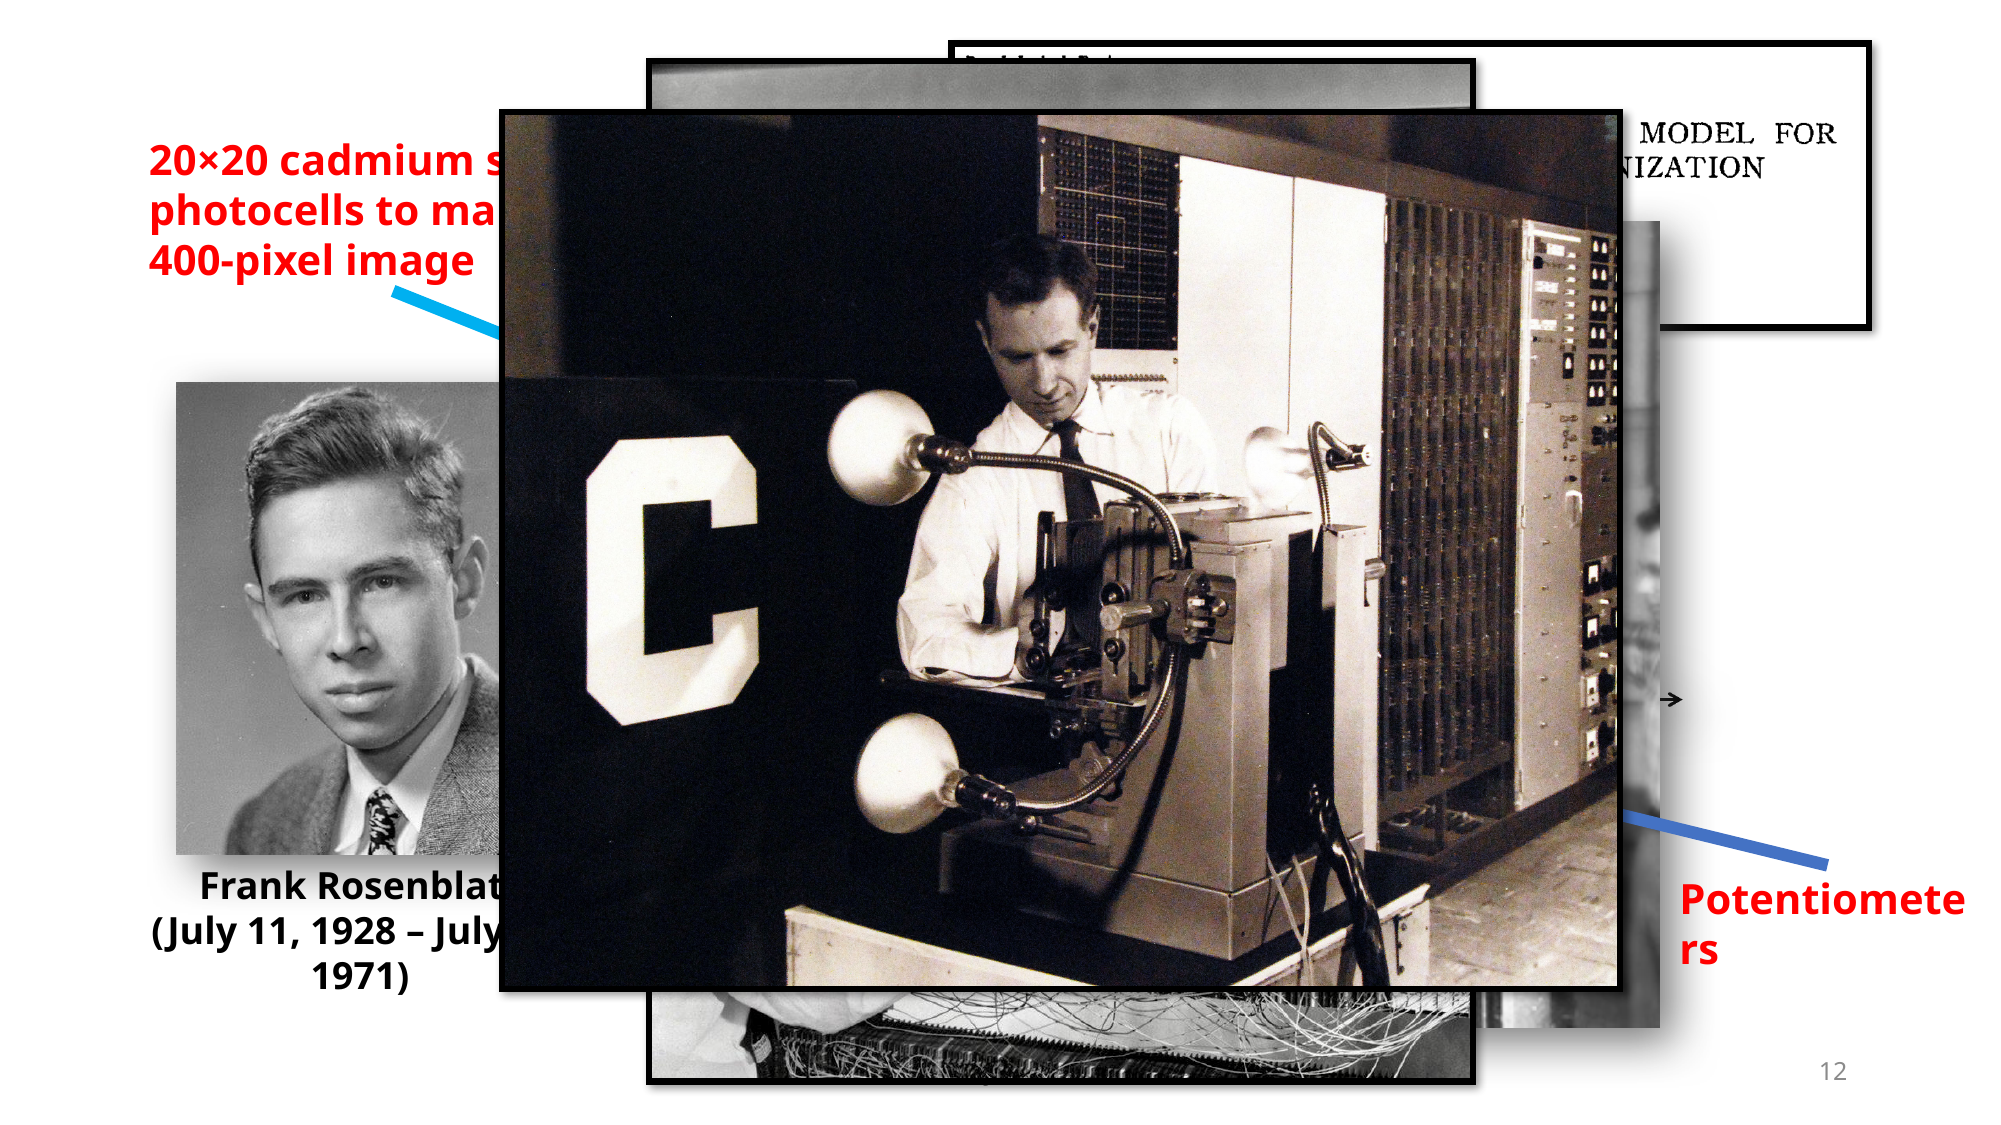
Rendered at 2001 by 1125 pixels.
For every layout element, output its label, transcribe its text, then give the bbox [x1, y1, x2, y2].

footer XXII SBQT - Day 1 - Introduction [662, 1079, 1338, 1103]
text_box Frank Rosenblatt (July 11, 1928 – July 11, 1971) [91, 854, 629, 1005]
text_box 20×20 cadmium sulfide photocells to make a 400-pixel image [134, 126, 497, 291]
text_box Potentiometers [1664, 865, 1991, 981]
slide_number 12 [1412, 1042, 1863, 1103]
picture [176, 46, 1866, 1079]
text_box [1618, 768, 1828, 866]
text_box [393, 292, 504, 444]
